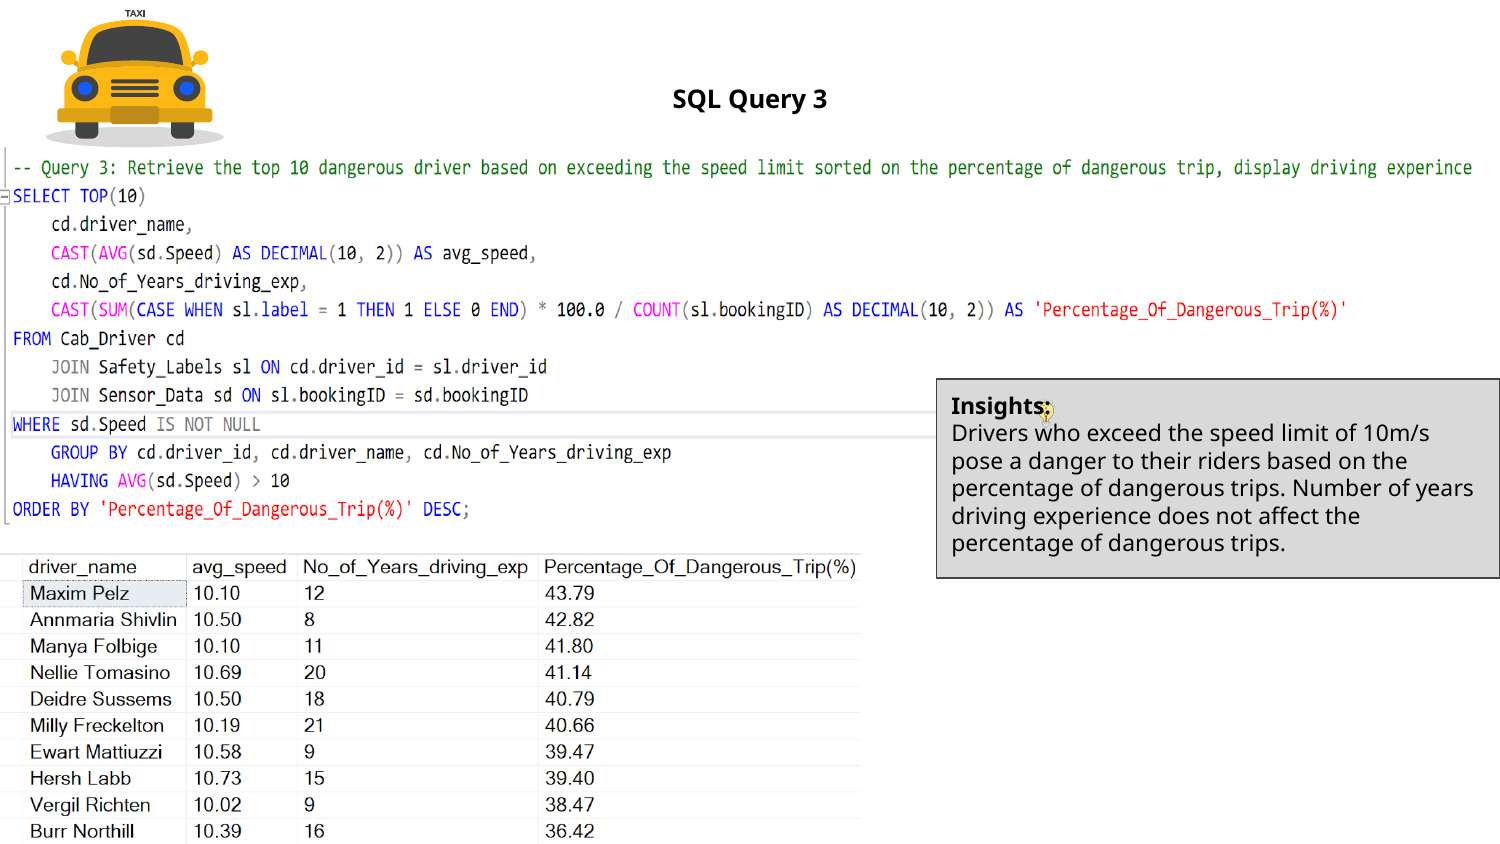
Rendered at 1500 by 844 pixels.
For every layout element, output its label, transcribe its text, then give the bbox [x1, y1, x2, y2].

text_box Insights: Drivers who exceed the speed limit of 10m/s pose a danger to their riders based on the percentage of dangerous trips. Number of years driving experience does not affect the percentage of dangerous trips. [936, 542, 1500, 640]
picture [0, 553, 861, 844]
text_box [45, 5, 224, 148]
title SQL Query 3 [228, 67, 1425, 129]
picture [0, 147, 1500, 535]
